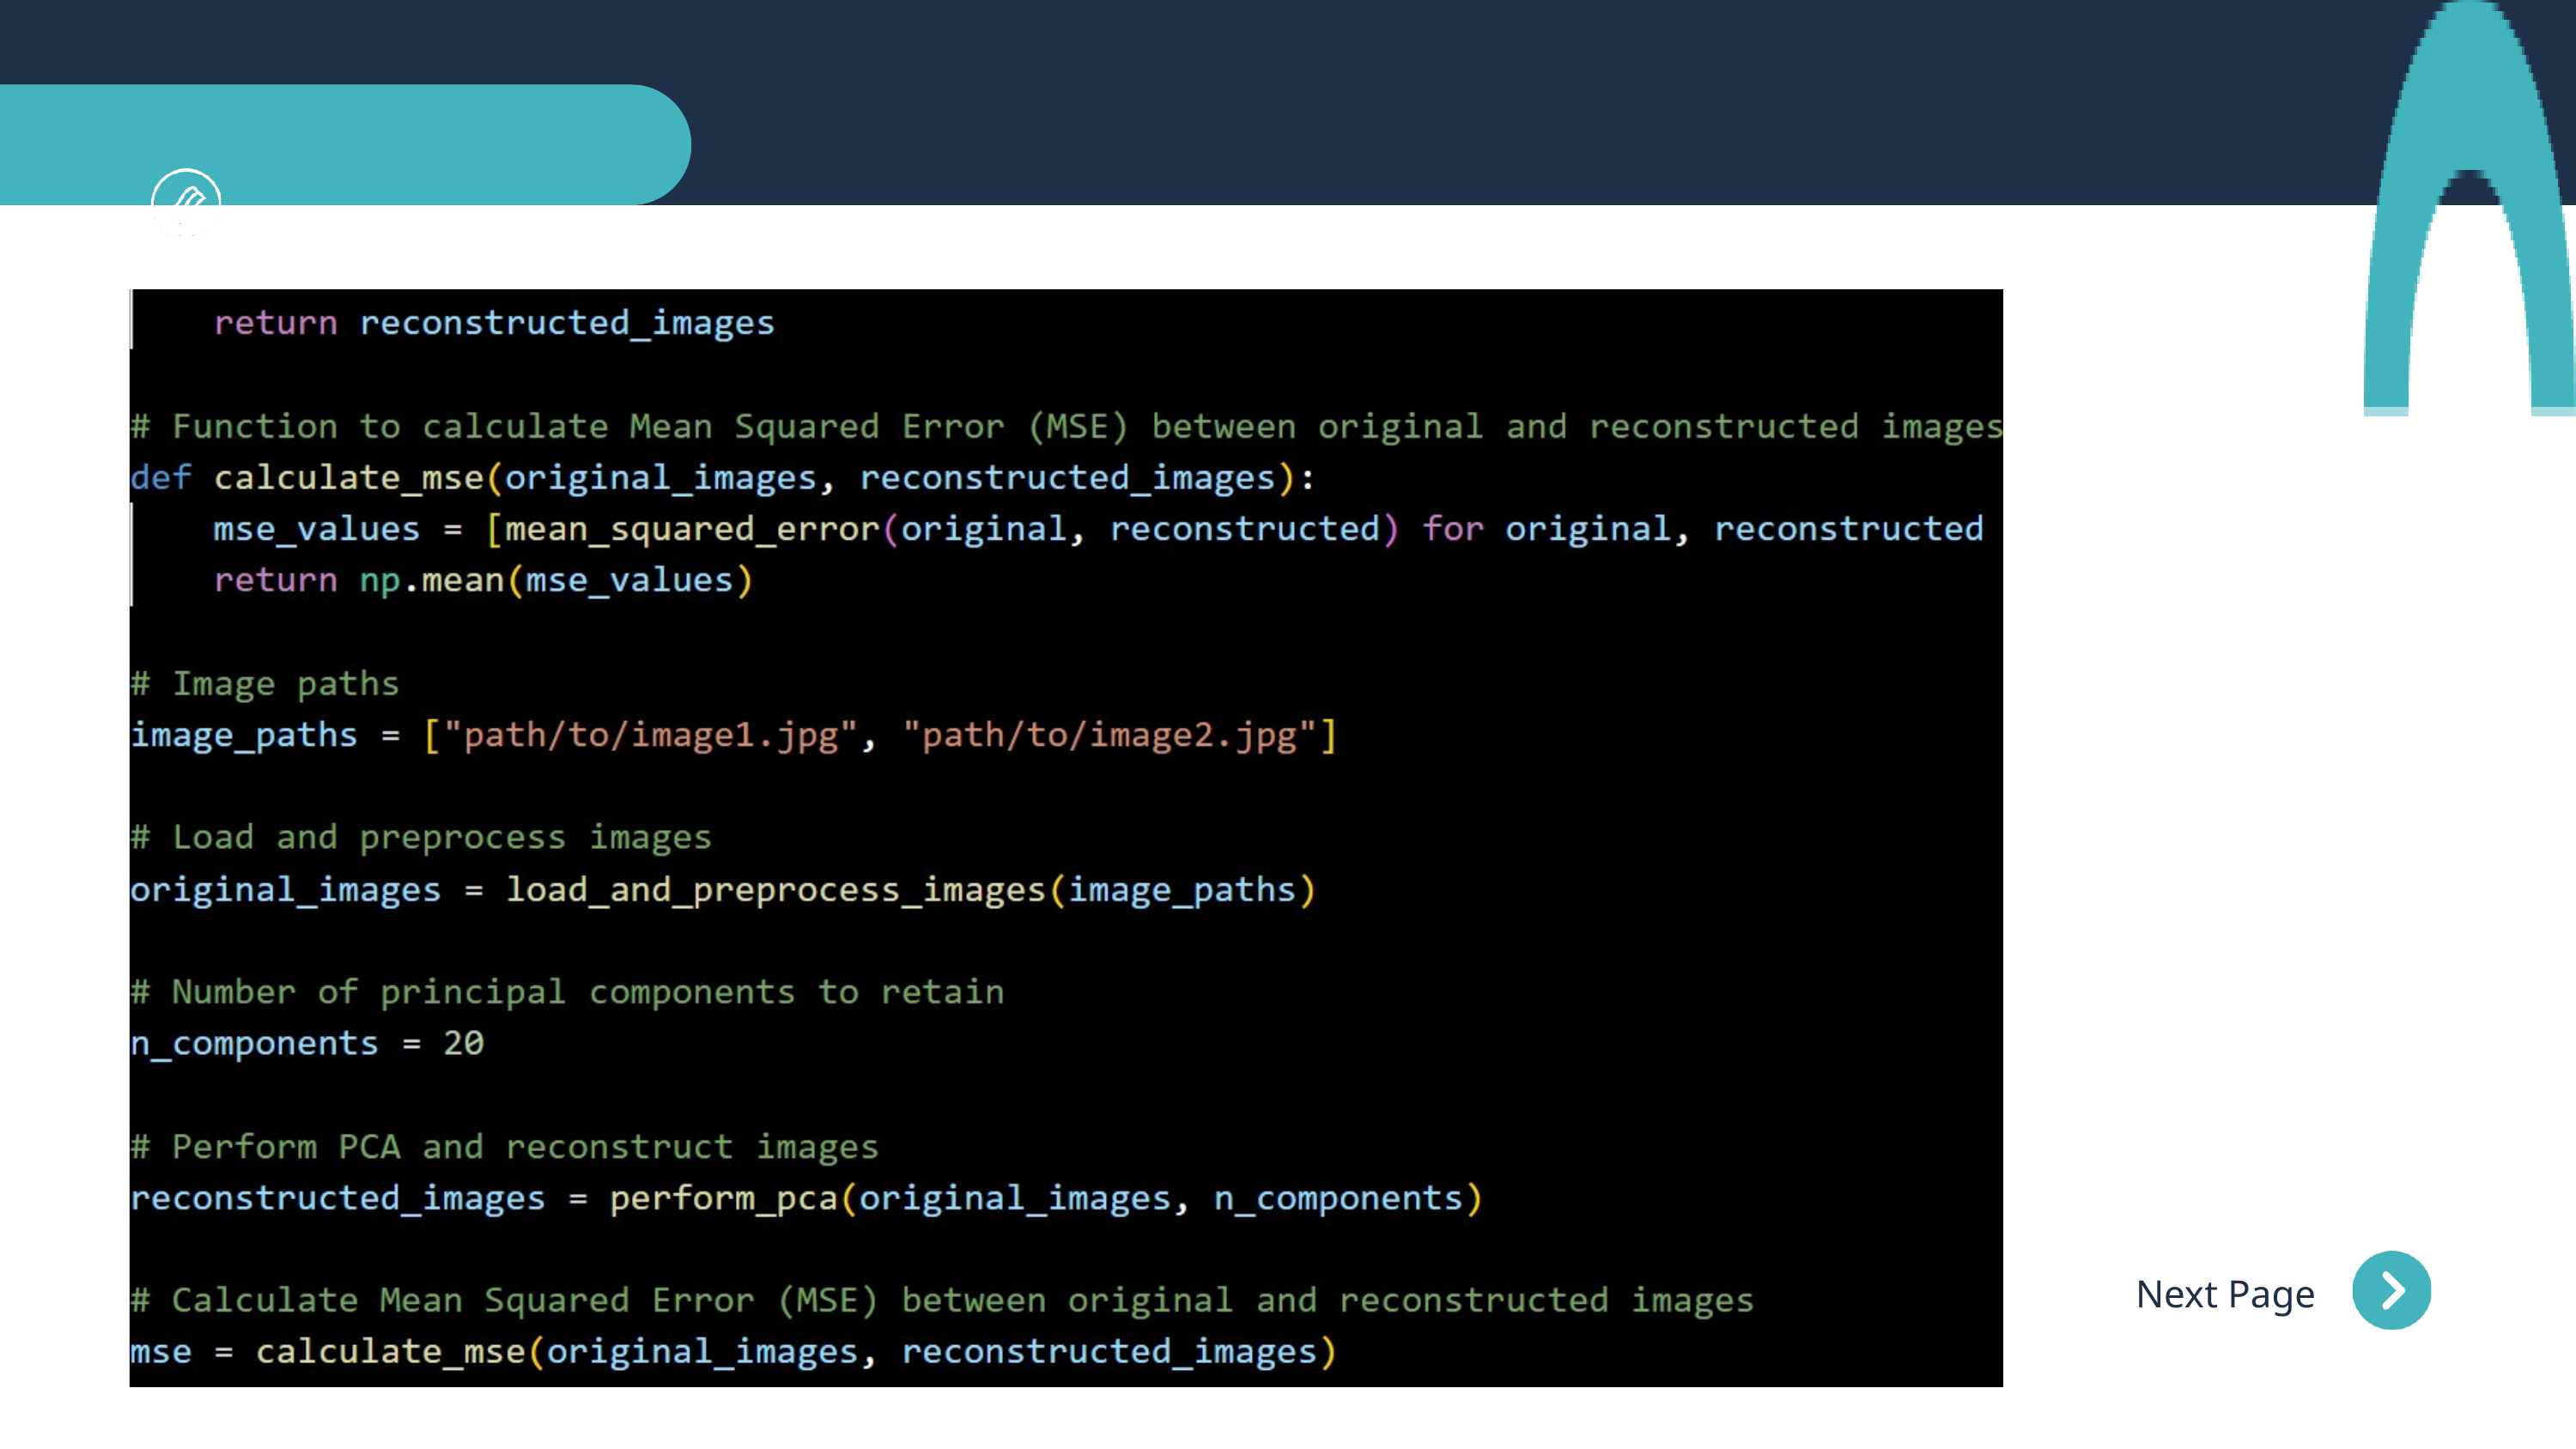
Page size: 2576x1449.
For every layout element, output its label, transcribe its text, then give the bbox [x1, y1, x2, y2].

text_box [2364, 0, 2576, 416]
text_box Next Page [2002, 1263, 2317, 1316]
text_box [0, 0, 2364, 205]
text_box [148, 168, 222, 242]
text_box [2352, 1251, 2432, 1331]
text_box [129, 289, 2003, 1387]
